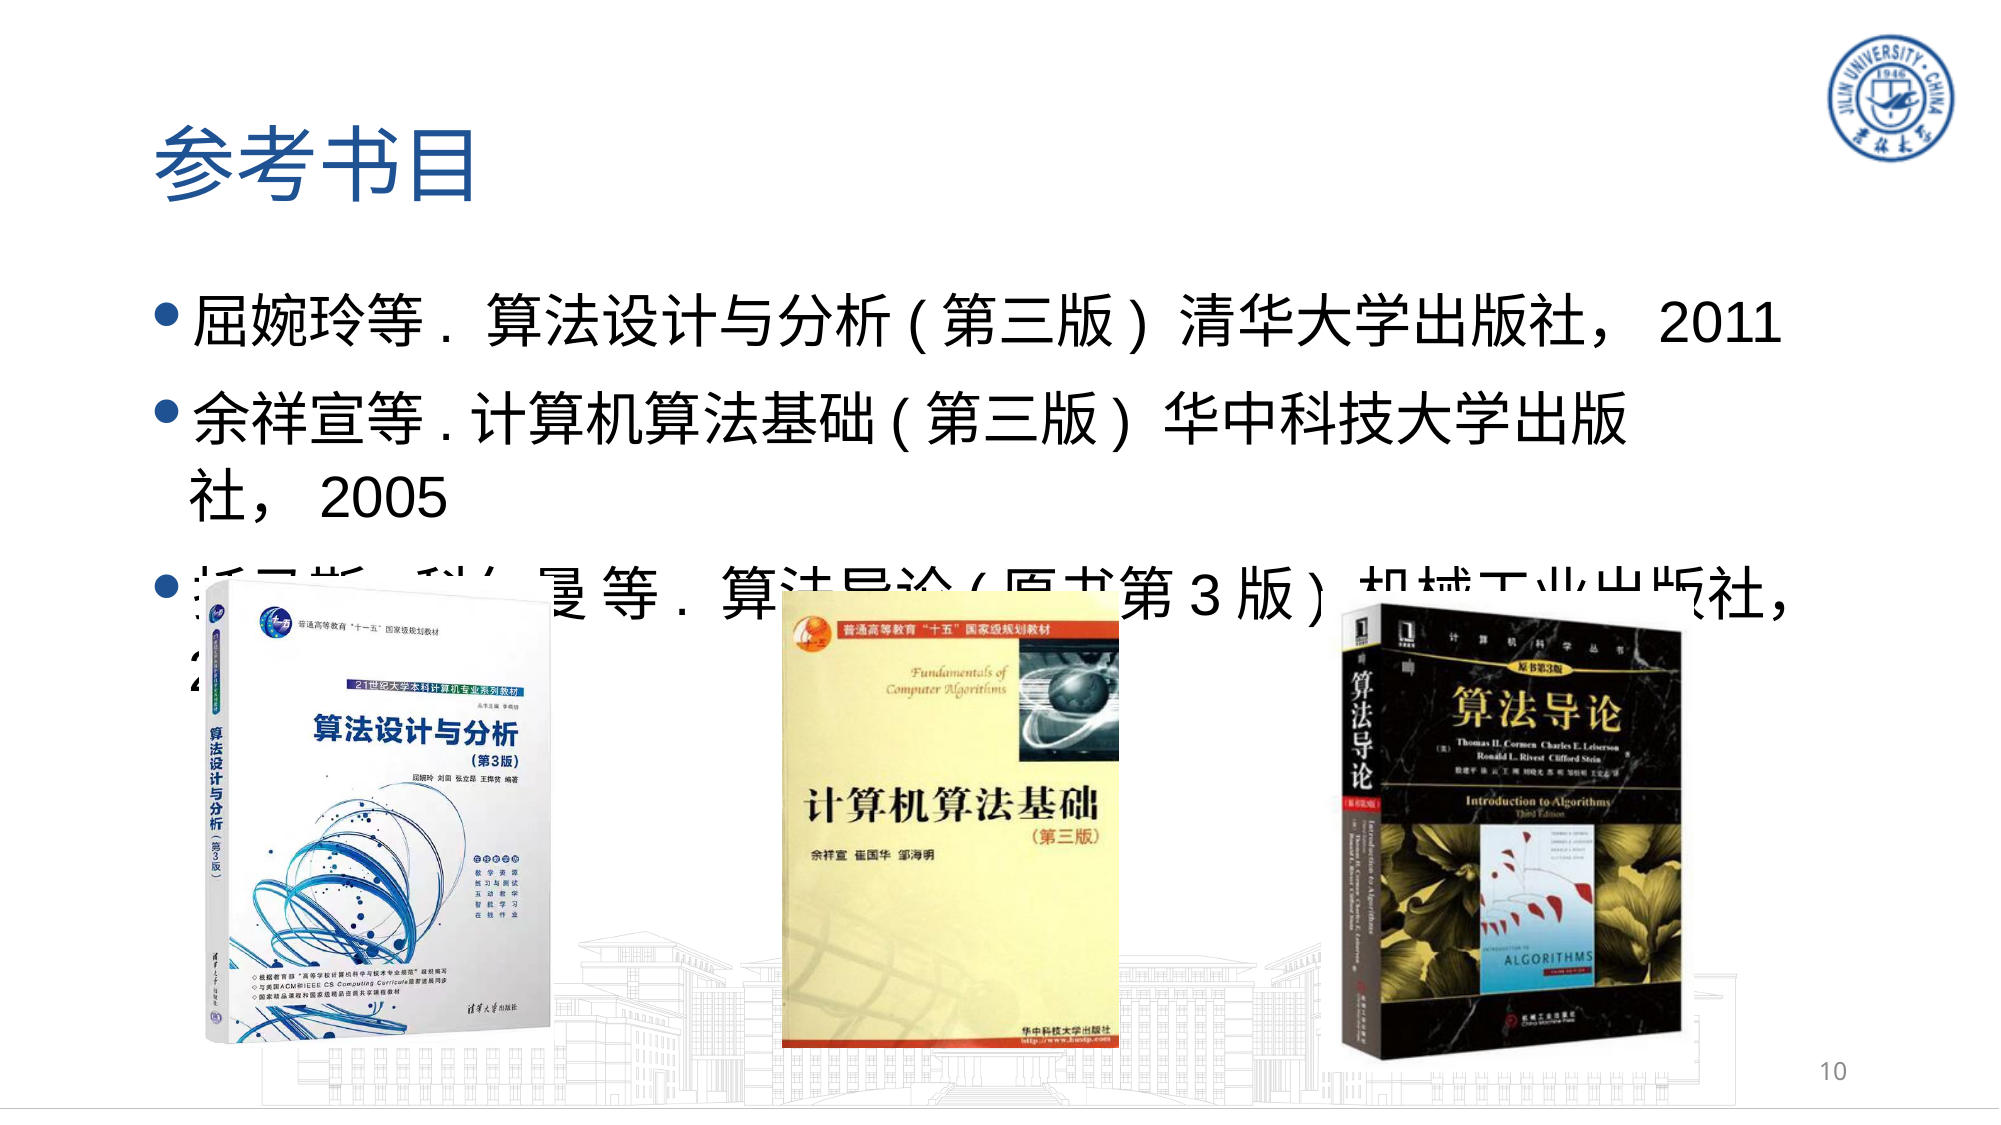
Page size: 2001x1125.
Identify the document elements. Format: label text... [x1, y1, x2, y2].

title 参考书目 [137, 59, 1863, 270]
picture [782, 591, 1119, 1048]
slide_number 10 [1412, 1042, 1863, 1103]
picture [199, 576, 554, 1048]
list 屈婉玲等. 算法设计与分析(第三版) 清华大学出版社，2011 余祥宣等.计算机算法基础(第三版) 华中科技大学出版社，2005 托马斯·科尔曼 等. 算法导论(原书第3版) 机械工业出版社， 2013 [136, 270, 1897, 817]
picture [1824, 15, 1965, 173]
picture [1320, 591, 1694, 1072]
